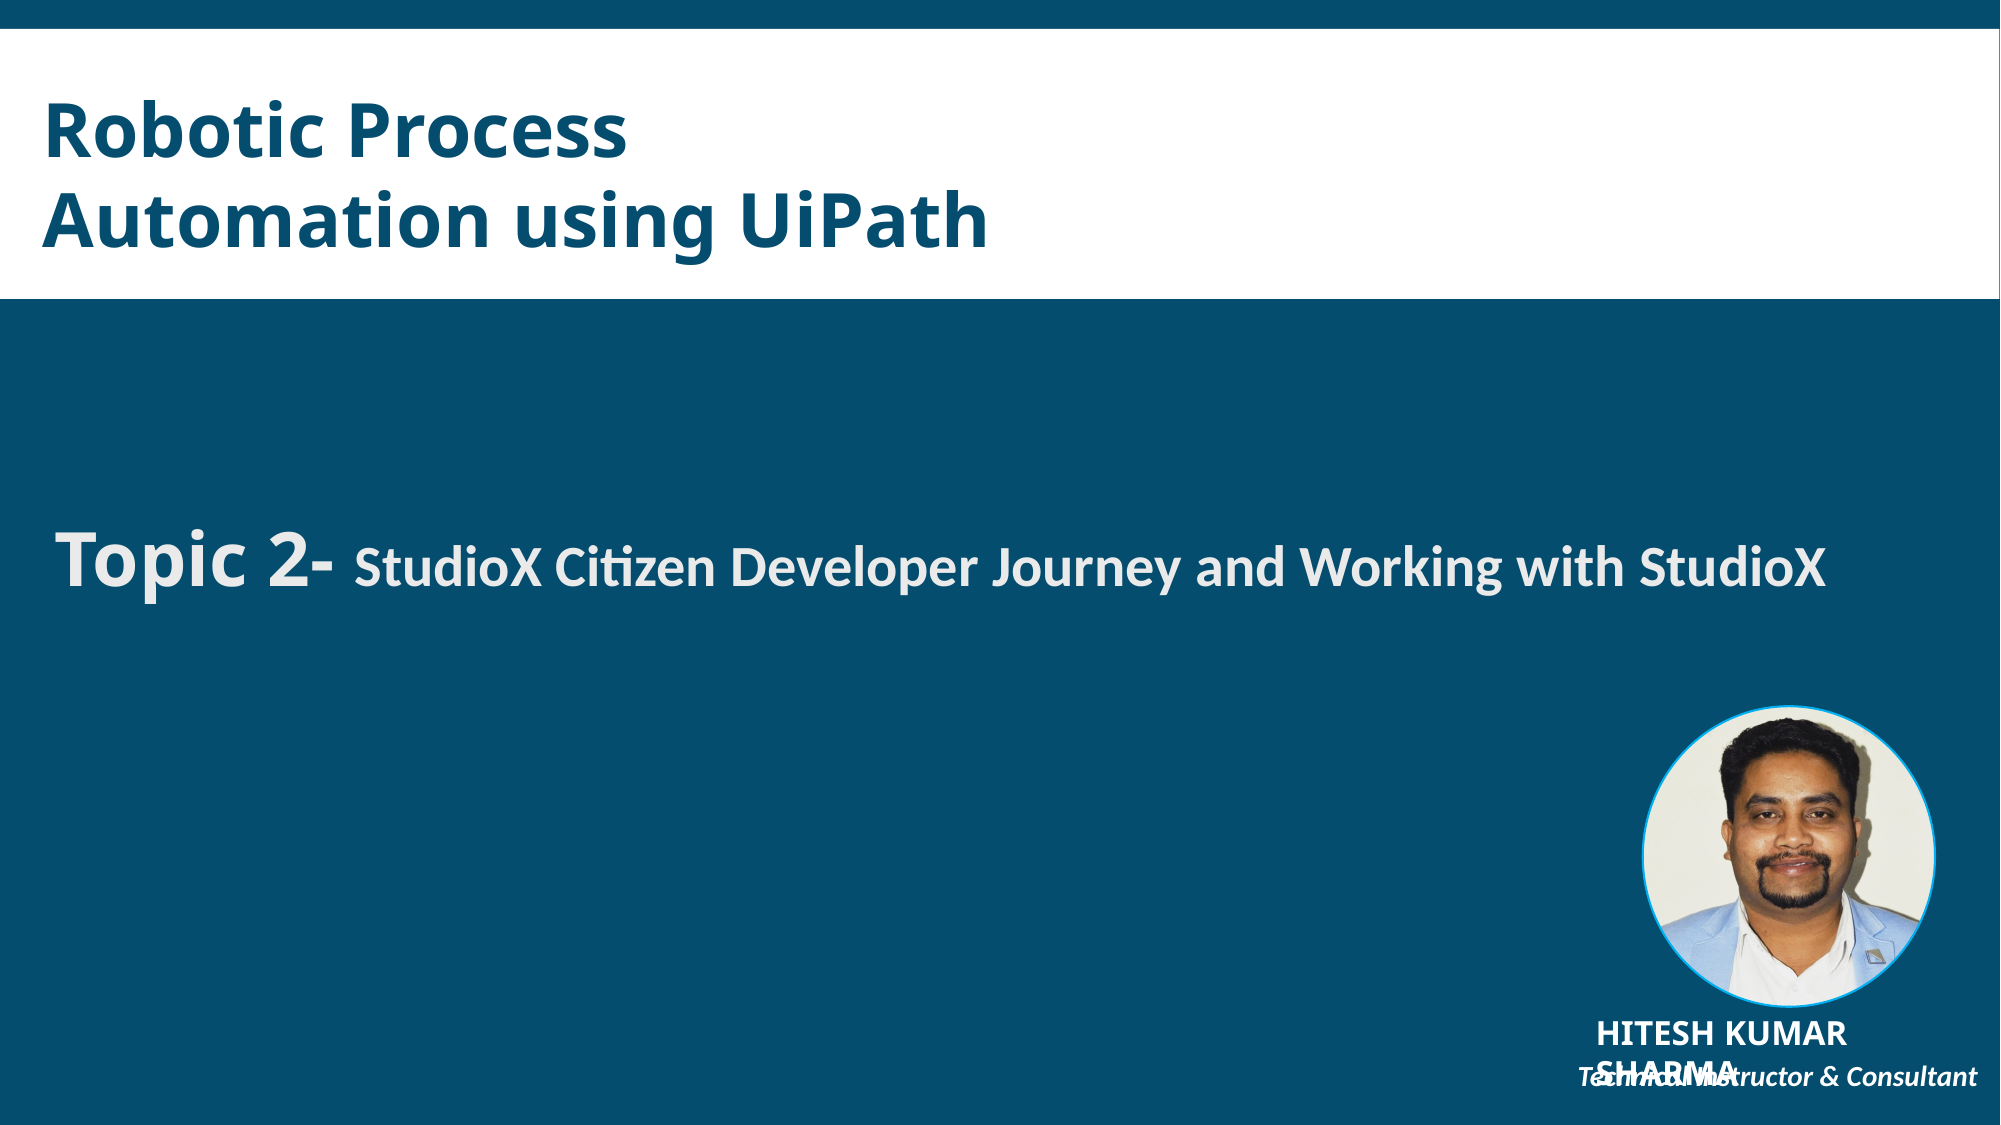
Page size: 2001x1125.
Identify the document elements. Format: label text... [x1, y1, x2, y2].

text_box Technical Instructor & Consultant [1577, 1057, 2000, 1125]
text_box Topic 2- StudioX Citizen Developer Journey and Working with StudioX [39, 503, 1882, 609]
text_box Robotic Process Automation using UiPath [27, 75, 1043, 271]
text_box [1641, 705, 1937, 1008]
text_box HITESH KUMAR SHARMA [1595, 1012, 1982, 1099]
